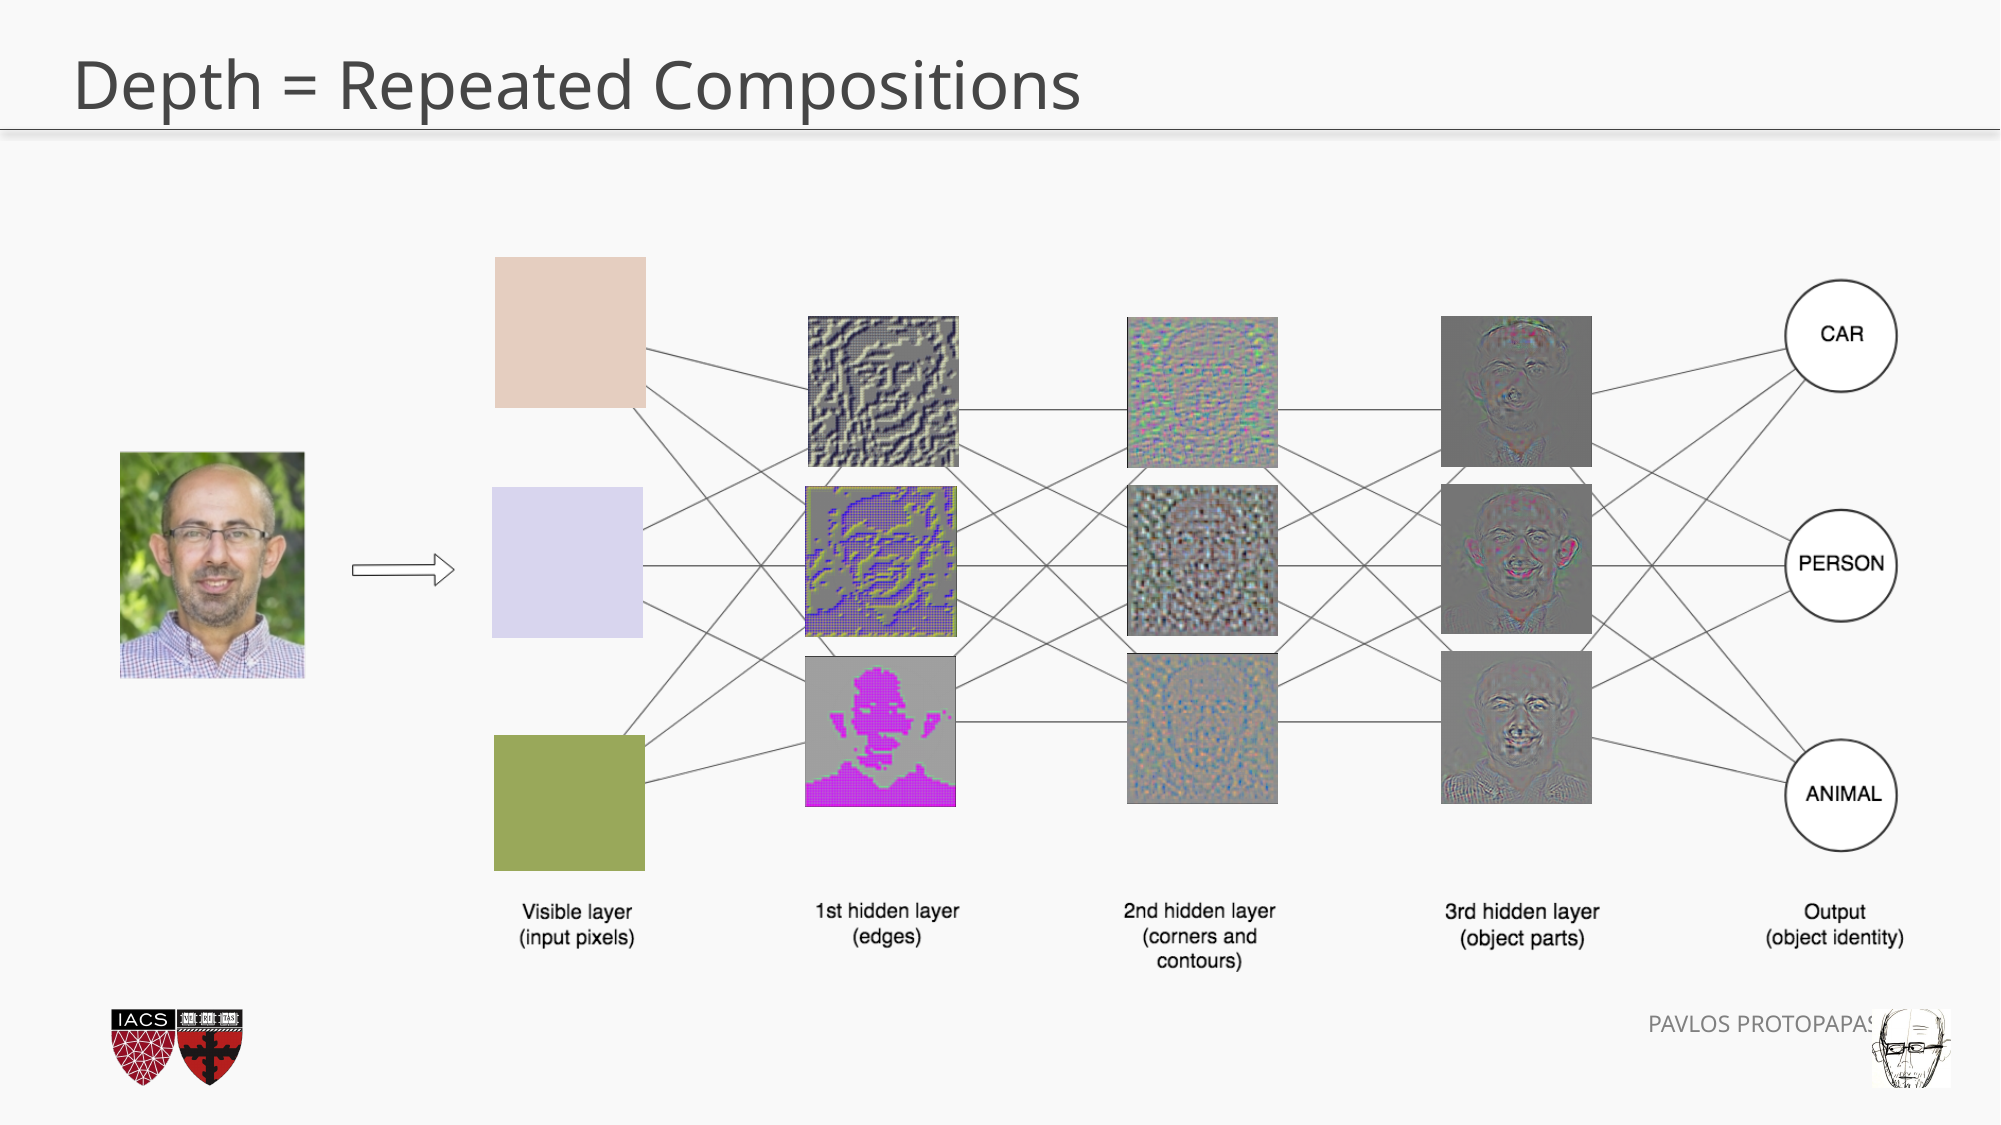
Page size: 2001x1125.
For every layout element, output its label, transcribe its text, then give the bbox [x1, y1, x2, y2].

picture [1872, 1009, 1951, 1088]
picture [119, 200, 1974, 972]
picture [109, 1009, 243, 1086]
title Depth = Repeated Compositions [57, 35, 1943, 162]
